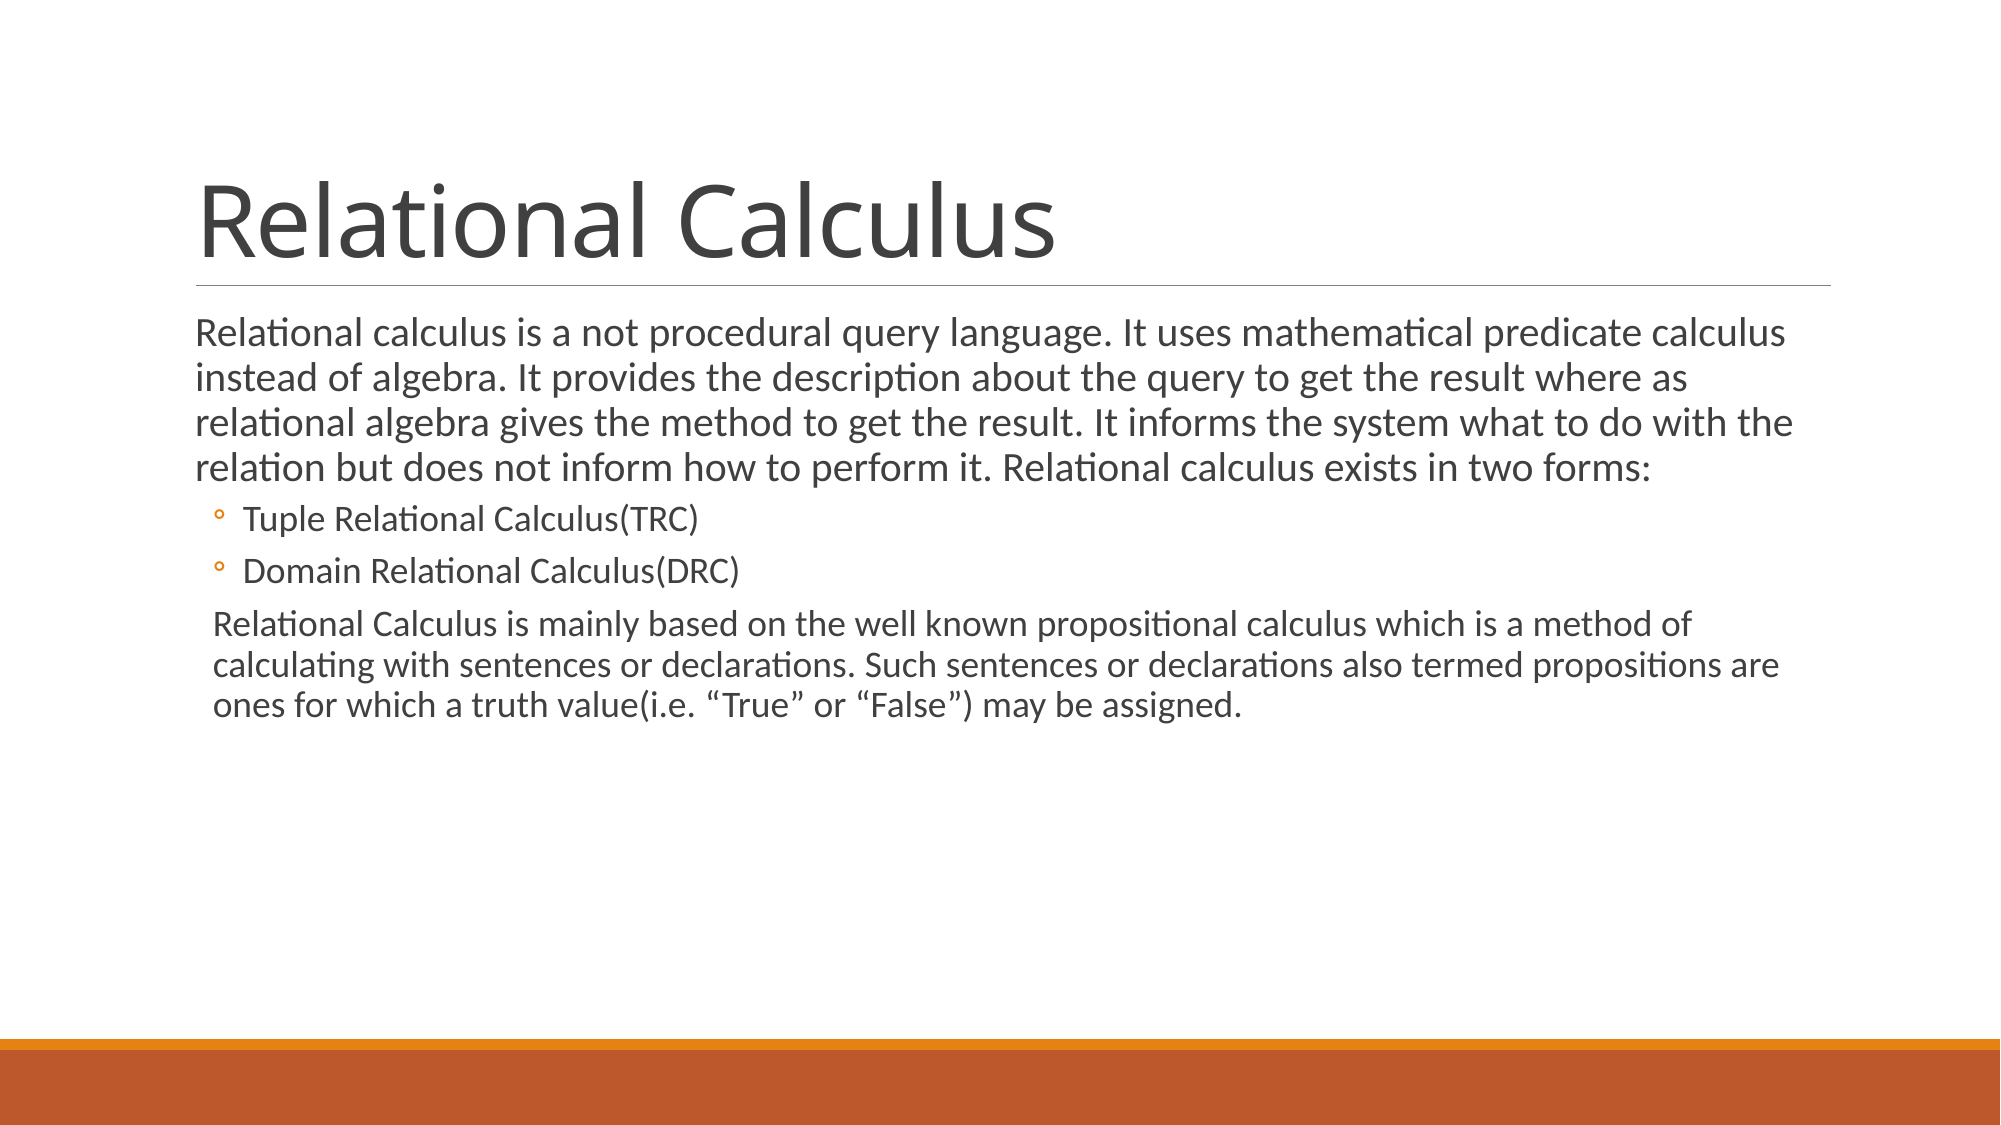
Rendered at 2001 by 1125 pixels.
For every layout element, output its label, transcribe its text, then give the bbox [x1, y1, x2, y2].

title Relational Calculus [180, 47, 1830, 285]
list Relational calculus is a not procedural query language. It uses mathematical predicate calculus instead of algebra. It provides the description about the query to get the result where as relational algebra gives the method to get the result. It informs the system what to do with the relation but does not inform how to perform it. Relational calculus exists in two forms: Tuple Relational Calculus(TRC) Domain Relational Calculus(DRC) Relational Calculus is mainly based on the well known propositional calculus which is a method of calculating with sentences or declarations. Such sentences or declarations also termed propositions are ones for which a truth value(i.e. “True” or “False”) may be assigned. [180, 302, 1830, 963]
